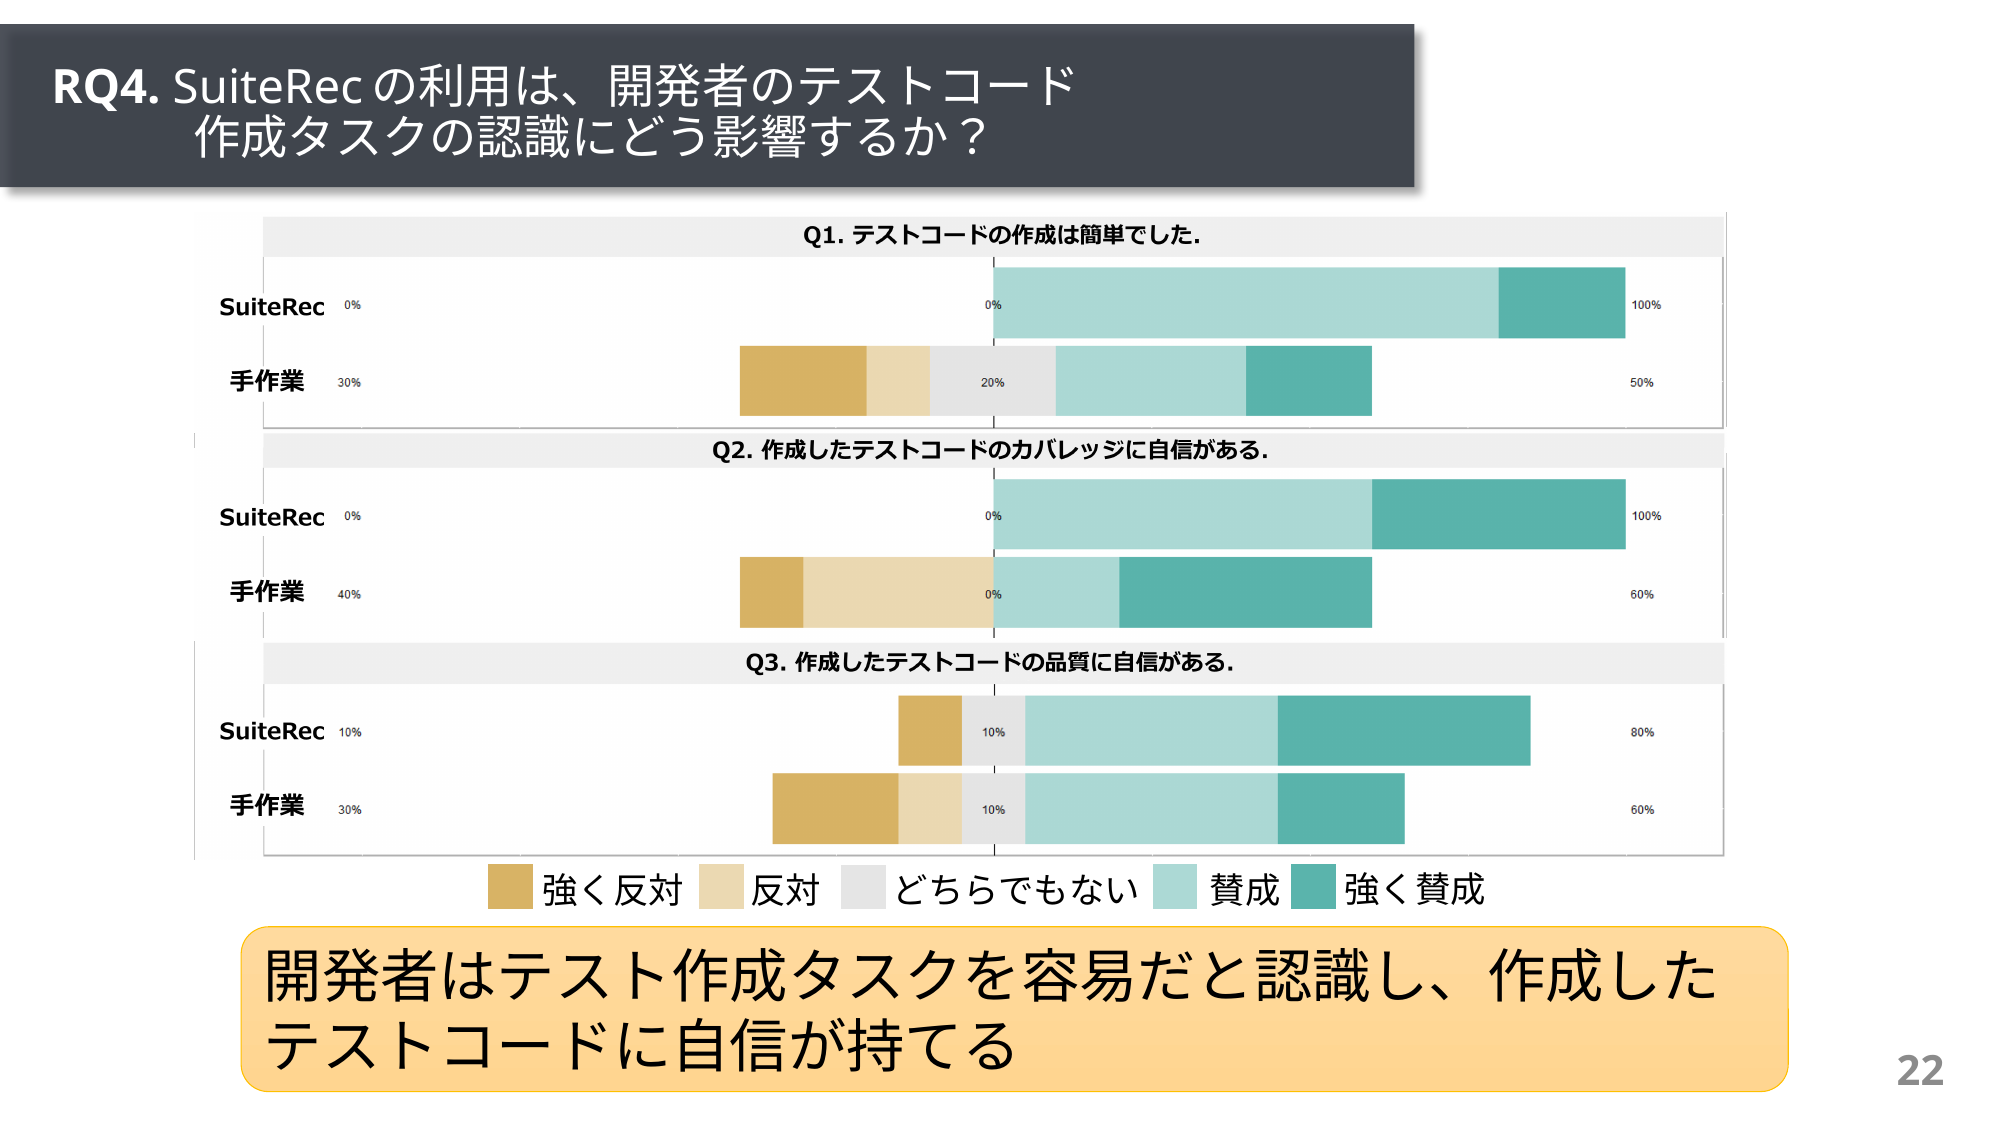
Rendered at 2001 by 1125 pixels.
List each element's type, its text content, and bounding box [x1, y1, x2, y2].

text_box [699, 864, 727, 909]
text_box 開発者はテスト作成タスクを容易だと認識し、作成したテストコードに自信が持てる [240, 926, 1789, 1093]
text_box 賛成 [1177, 860, 1314, 918]
text_box [488, 864, 519, 909]
text_box [841, 865, 869, 909]
picture [194, 212, 1727, 860]
text_box 強く反対 [519, 860, 707, 918]
title RQ4. SuiteRecの利用は、開発者のテストコード 作成タスクの認識にどう影響するか？ [36, 54, 1425, 174]
text_box 反対 [727, 860, 844, 918]
text_box 強く賛成 [1315, 860, 1515, 918]
text_box [1153, 864, 1177, 909]
text_box [1291, 864, 1315, 909]
text_box どちらでもない [869, 860, 1164, 918]
